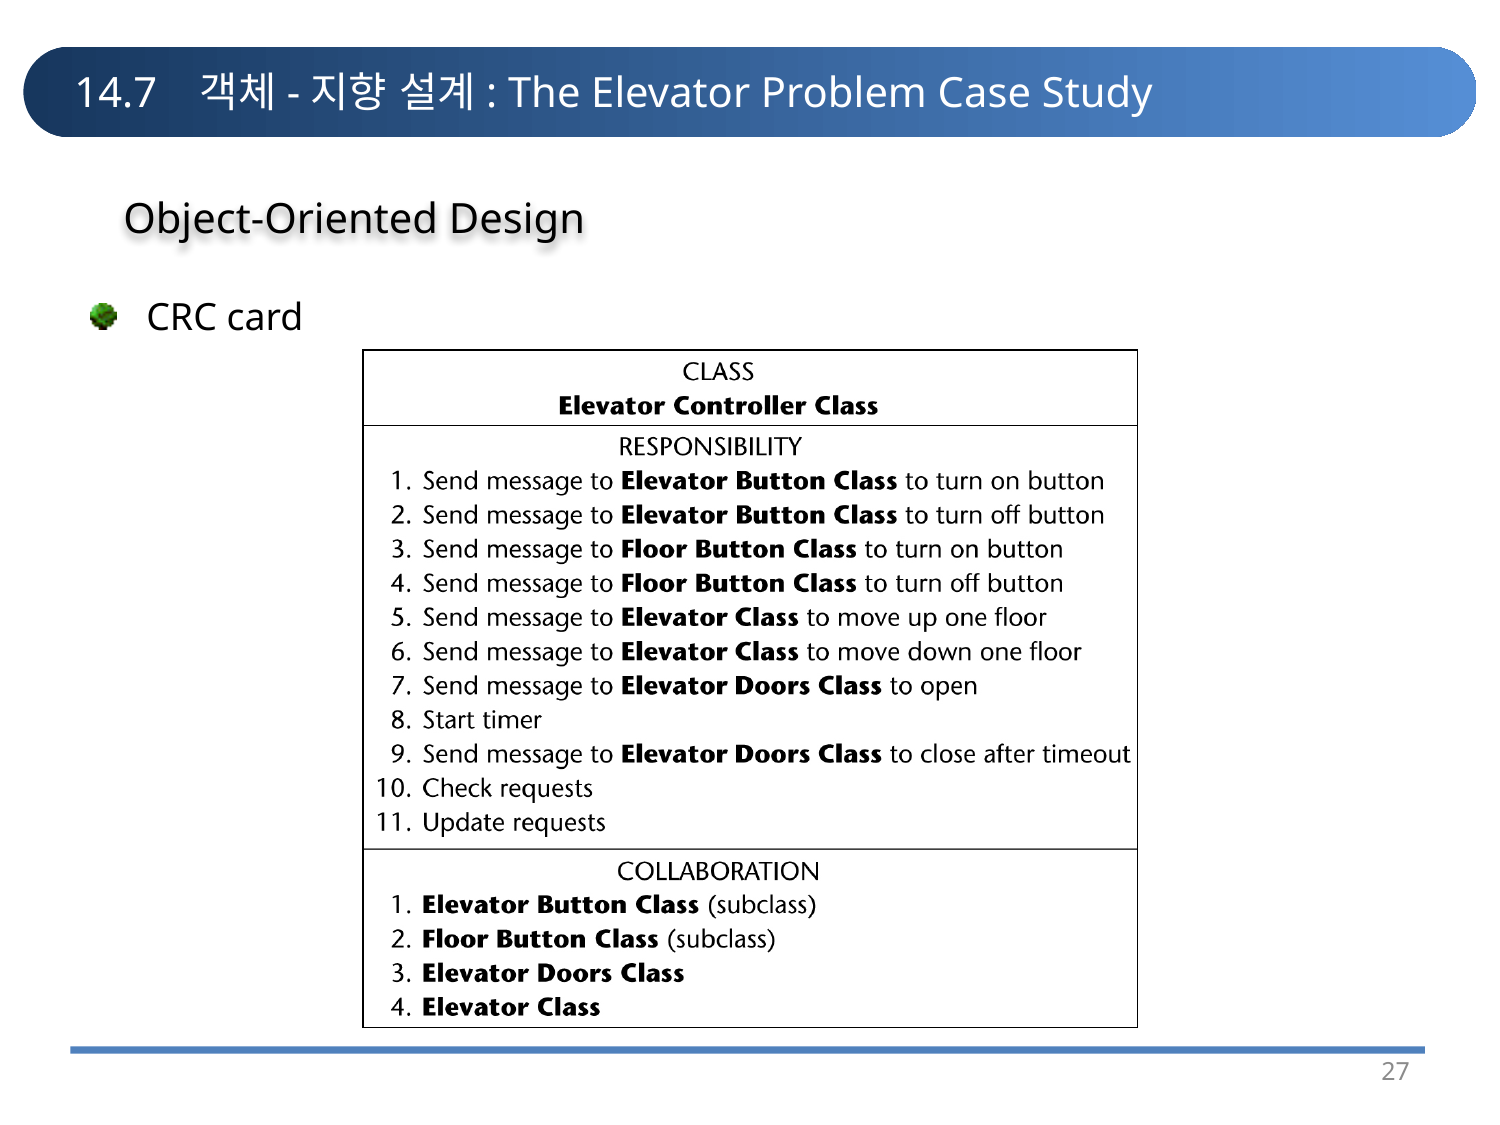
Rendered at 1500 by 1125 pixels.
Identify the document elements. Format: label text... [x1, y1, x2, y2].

slide_number 27 [1074, 1042, 1425, 1103]
picture [90, 303, 117, 330]
list CRC card [75, 290, 1471, 1005]
picture [362, 349, 1138, 1028]
list Object-Oriented Design [60, 180, 648, 255]
title 14.7 객체-지향 설계: The Elevator Problem Case Study [59, 56, 1410, 126]
